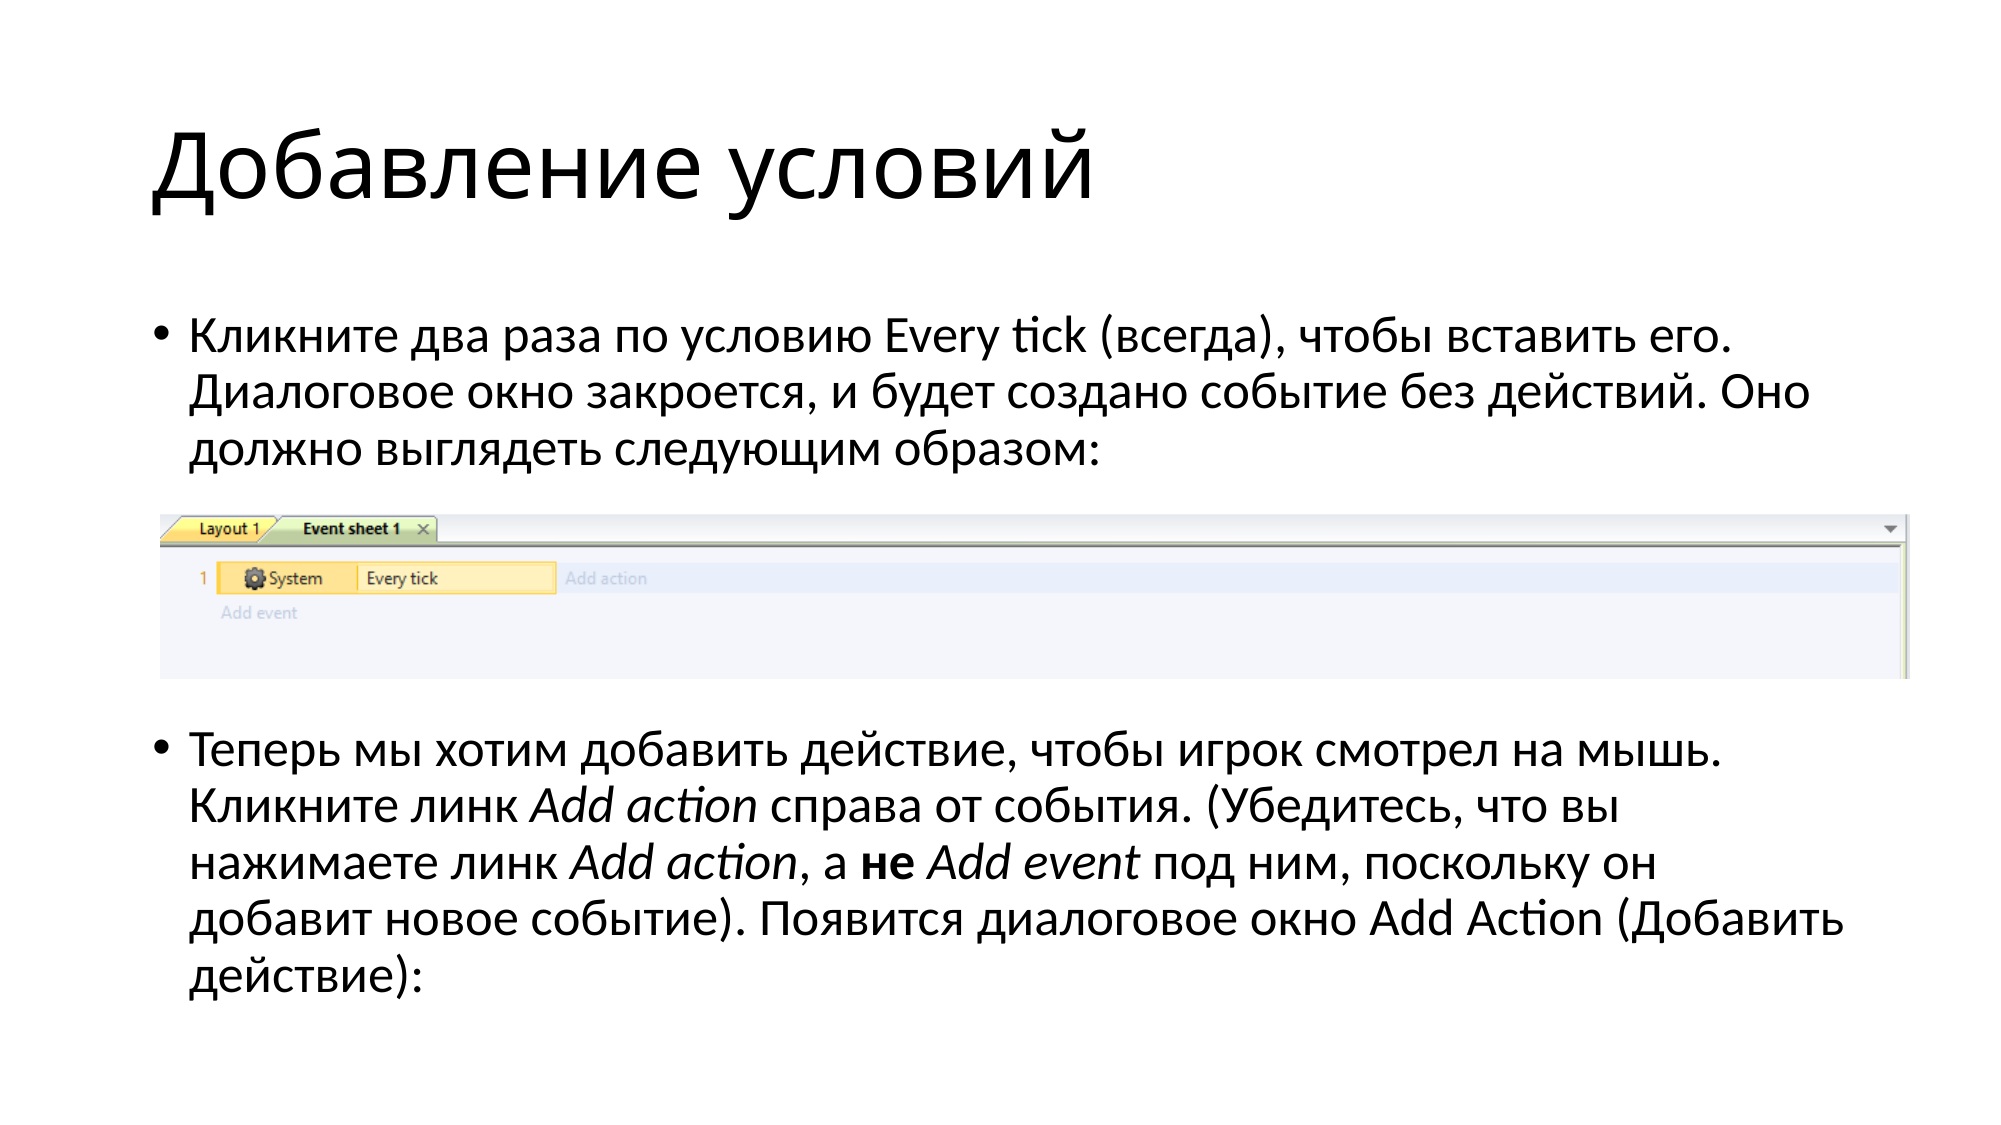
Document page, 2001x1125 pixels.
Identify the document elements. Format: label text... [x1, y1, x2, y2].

picture [160, 513, 1910, 679]
title Добавление условий [137, 59, 1863, 278]
list Кликните два раза по условию Every tick (всегда), чтобы вставить его. Диалоговое окно закроется, и будет создано событие без действий. Оно должно выглядеть следующим образом: Теперь мы хотим добавить действие, чтобы игрок смотрел на мышь. Кликните линк Add action справа от события. (Убедитесь, что вы нажимаете линк Add action, а не Add event под ним, поскольку он добавит новое событие). Появится диалоговое окно Add Action (Добавить действие): [137, 299, 1863, 1014]
